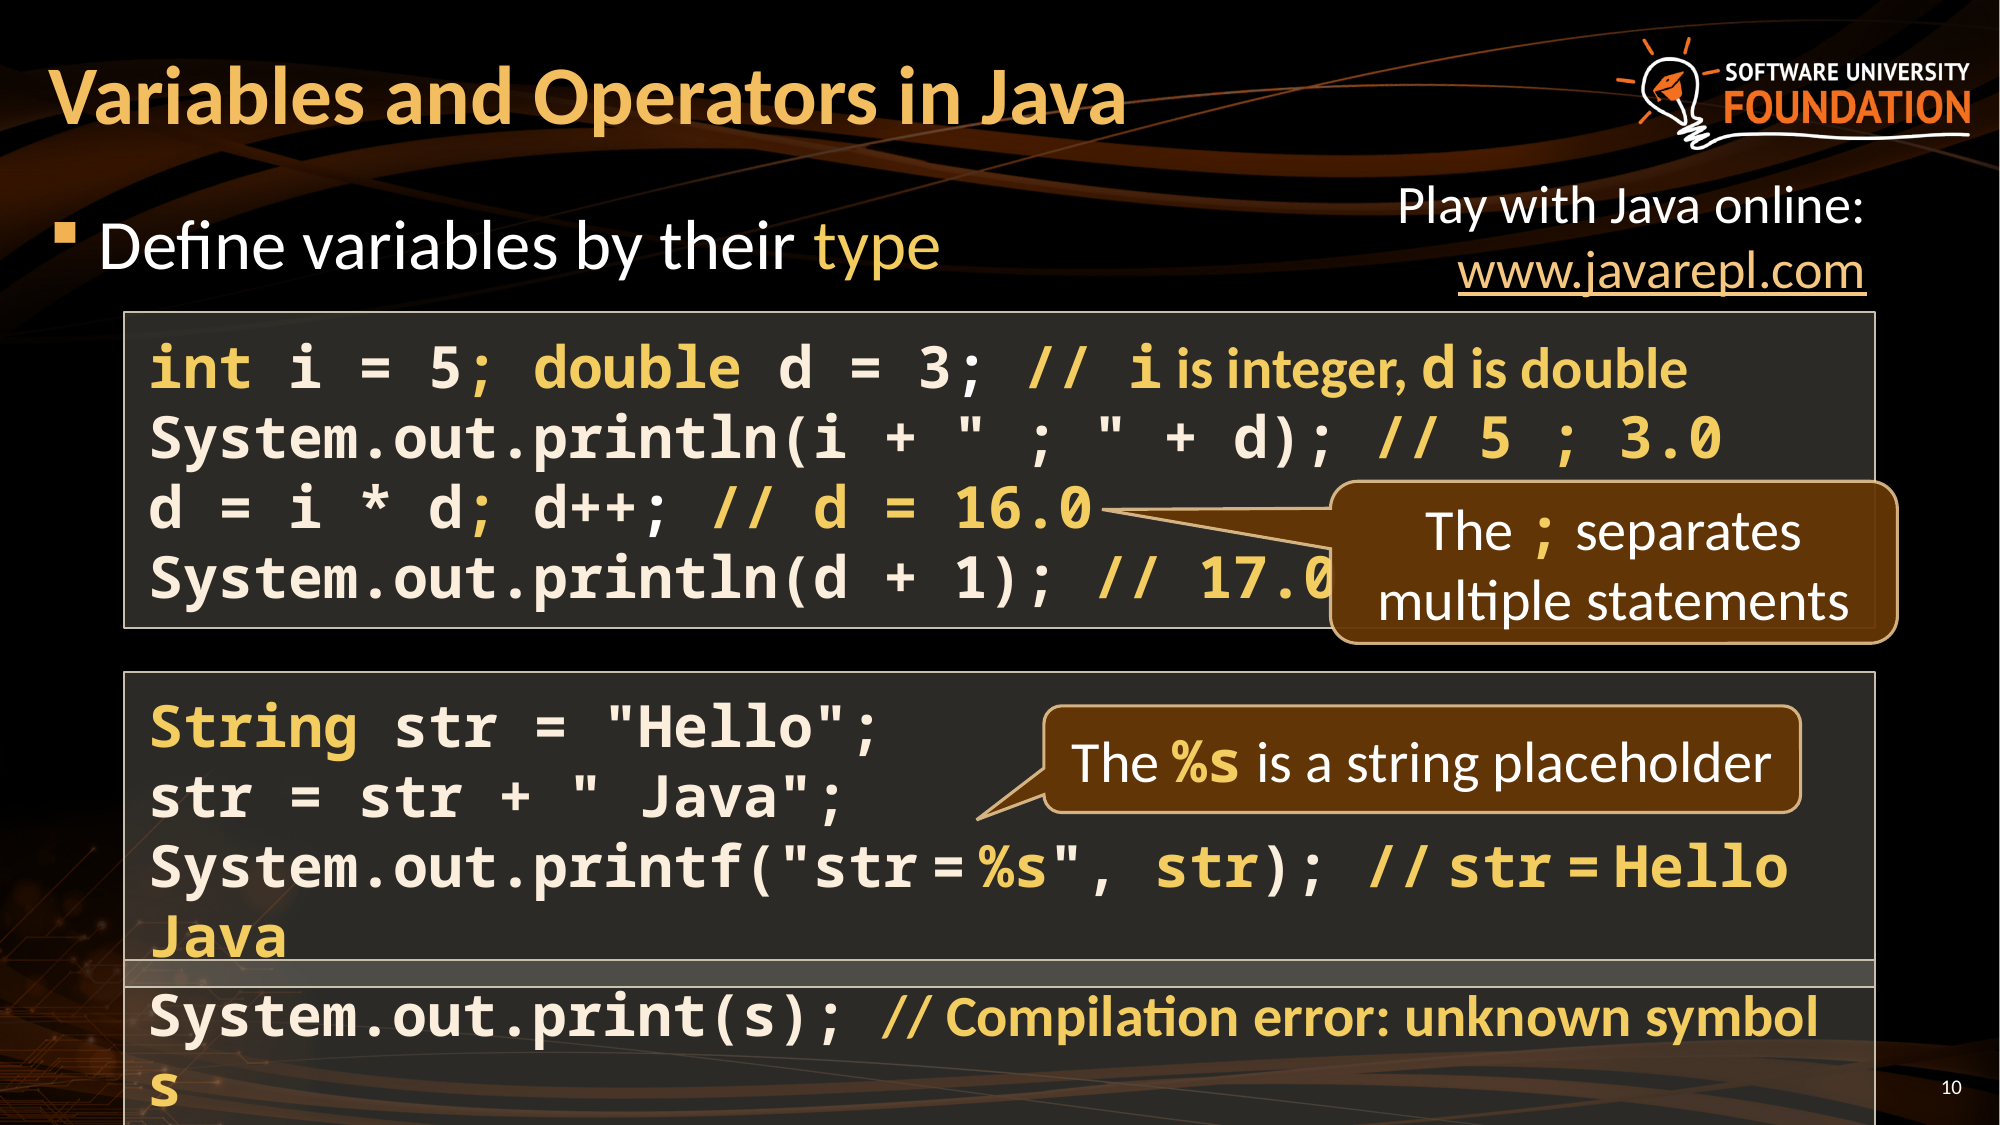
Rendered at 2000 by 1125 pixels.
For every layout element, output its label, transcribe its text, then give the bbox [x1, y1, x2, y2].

picture [0, 0, 2000, 1125]
text_box The ; separates multiple statements [1101, 480, 1899, 645]
text_box System.out.print(s); // Compilation error: unknown symbol s [124, 960, 1875, 1125]
text_box The %s is a string placeholder [975, 704, 1802, 821]
text_box Play with Java online: www.javarepl.com [1382, 162, 1882, 308]
title Variables and Operators in Java [30, 6, 1602, 189]
list Define variables by their type [31, 188, 1968, 1103]
text_box String str = "Hello"; str = str + " Java"; System.out.printf("str = %s", str); // str = Hello Java [124, 671, 1875, 960]
text_box int i = 5; double d = 3; // i is integer, d is double System.out.println(i + " ; " + d); // 5 ; 3.0 d = i * d; d++; // d = 16.0 System.out.println(d + 1); // 17.0 [124, 312, 1875, 628]
